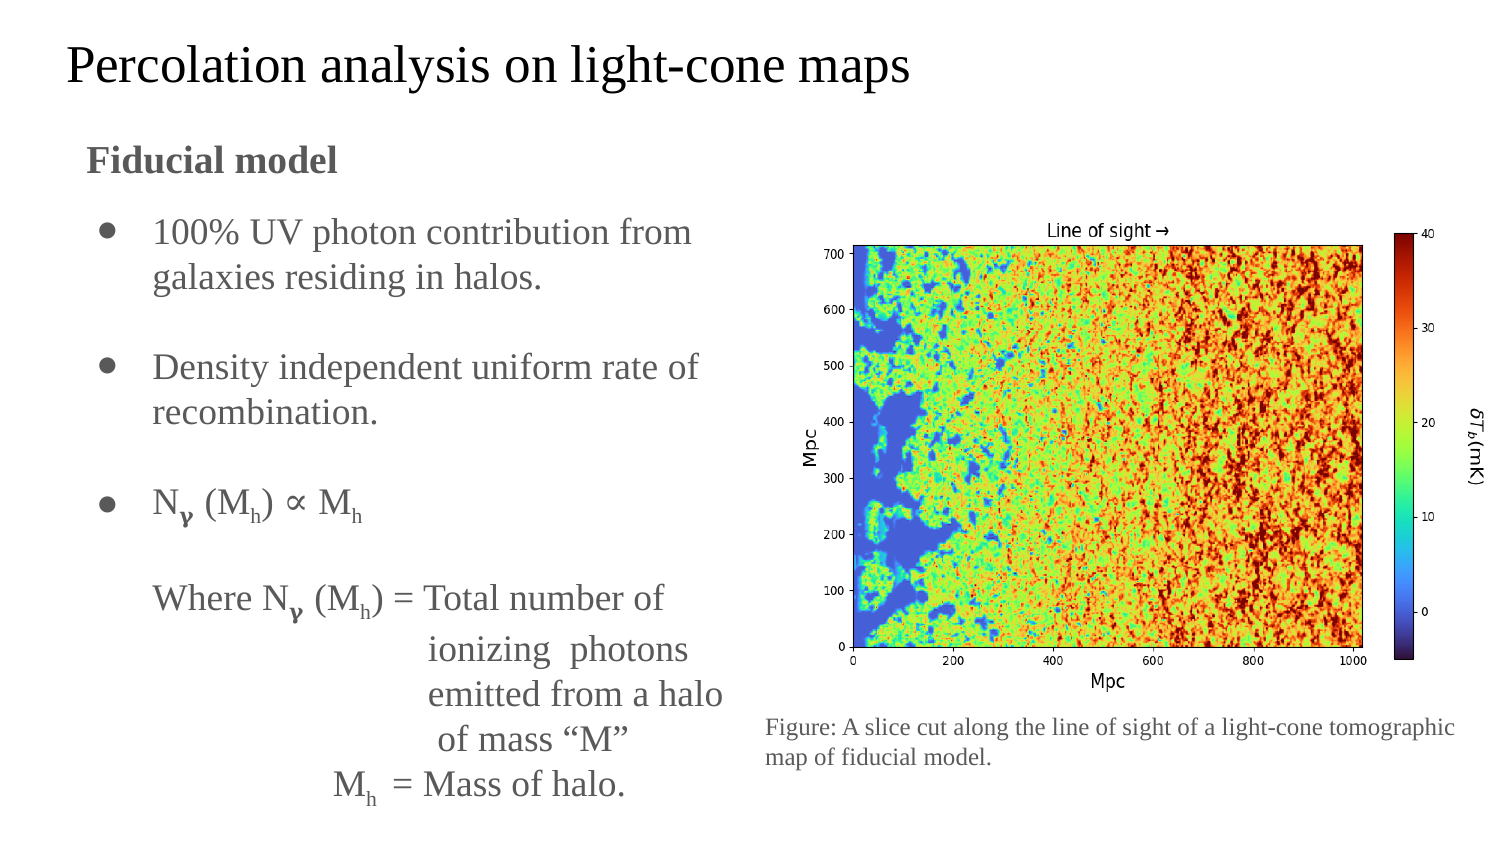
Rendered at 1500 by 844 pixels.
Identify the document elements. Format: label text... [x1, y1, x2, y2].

title Percolation analysis on light-cone maps [51, 14, 1449, 109]
text_box 100% UV photon contribution from galaxies residing in halos. Density independent uniform rate of recombination. N𝛄 (Mh) ∝ Mh Where N𝛄 (Mh) = Total number of ionizing photons emitted from a halo of mass “M” Mh = Mass of halo. [62, 191, 749, 783]
picture [749, 165, 1500, 719]
list Fiducial model [71, 112, 1469, 191]
text_box Figure: A slice cut along the line of sight of a light-cone tomographic map of fiducial model. [749, 726, 1500, 810]
